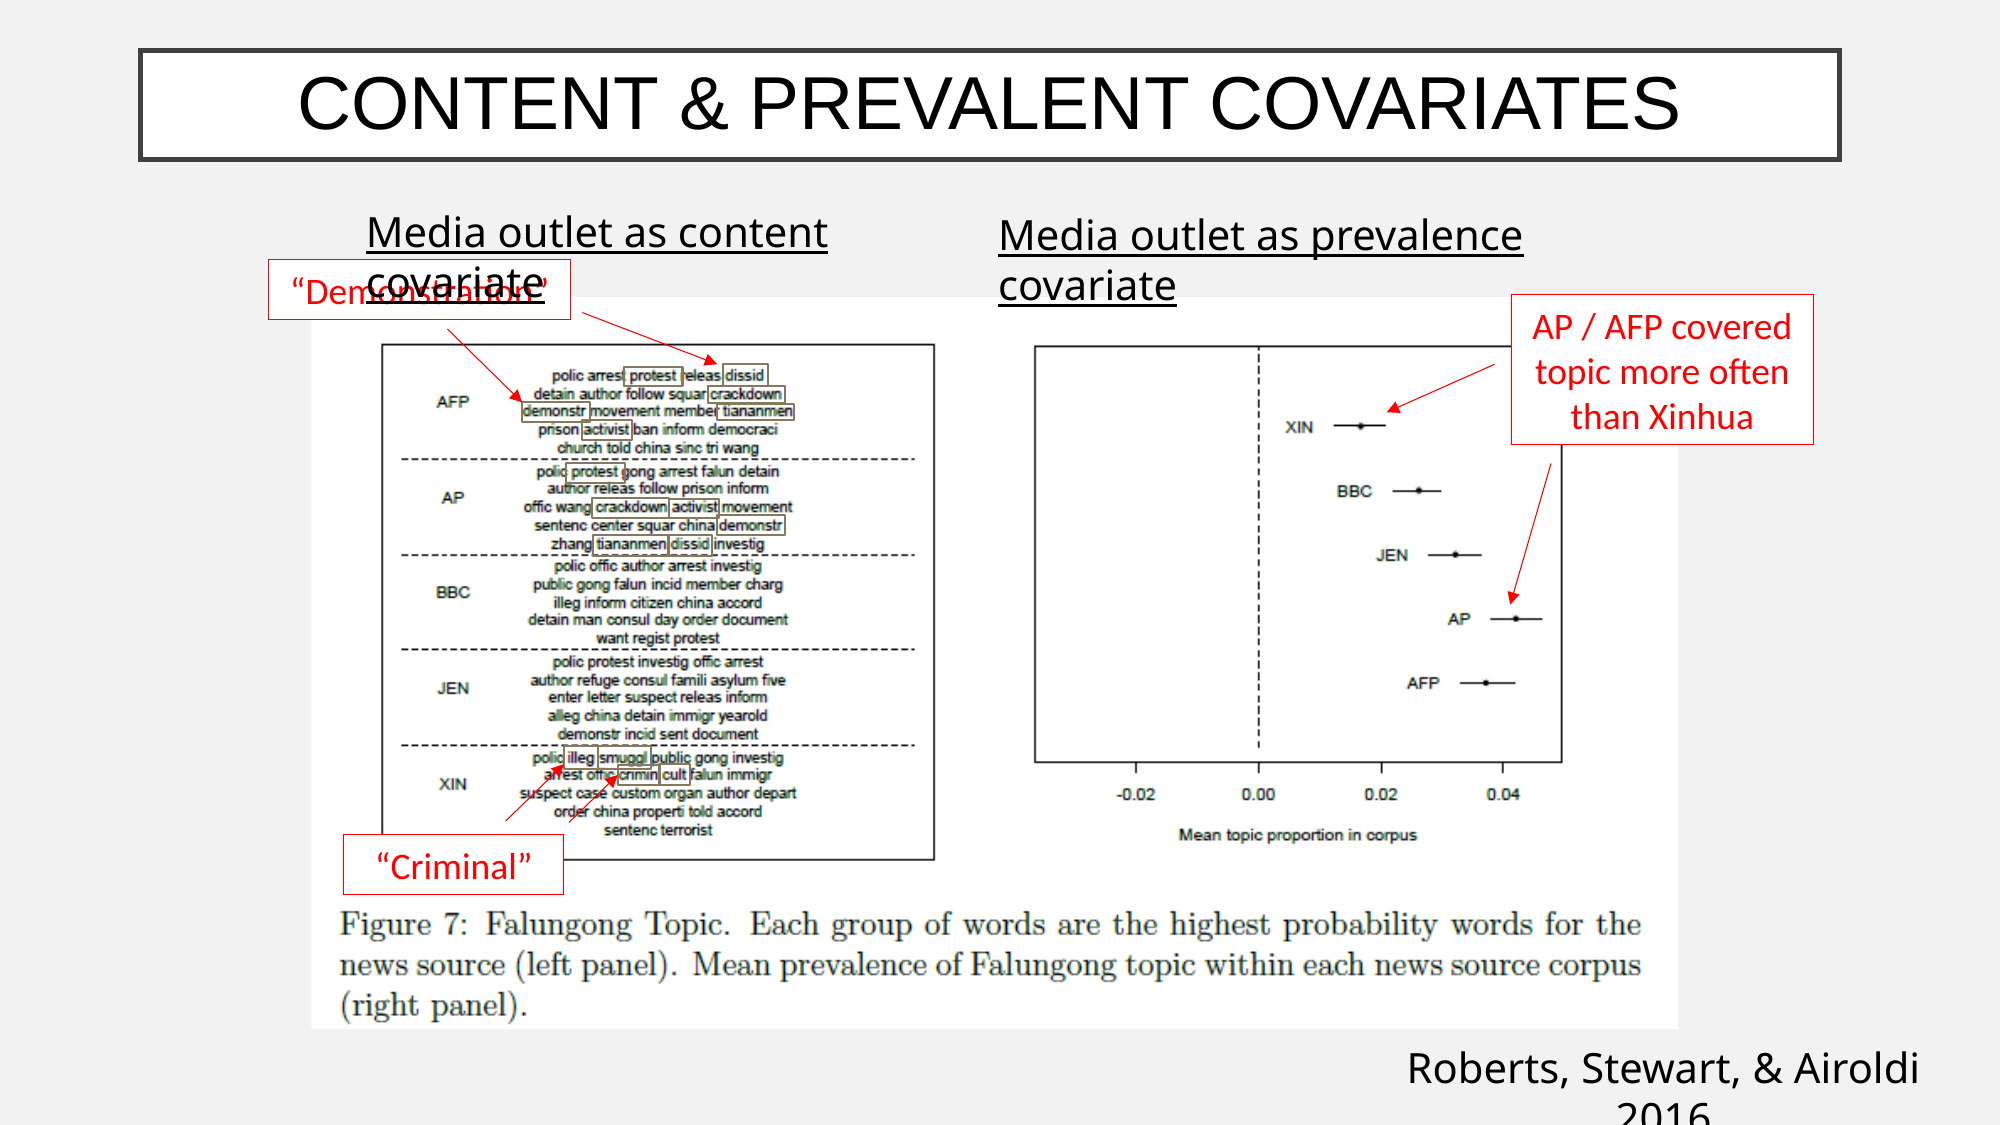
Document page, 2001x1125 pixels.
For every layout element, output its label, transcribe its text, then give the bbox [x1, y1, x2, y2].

text_box Media outlet as prevalence covariate [983, 201, 1663, 297]
text_box AP / AFP covered topic more often than Xinhua [1663, 294, 1814, 445]
text_box “Demonstration” [268, 259, 351, 320]
picture [311, 297, 1679, 1029]
text_box Roberts, Stewart, & Airoldi 2016 [1344, 1034, 1983, 1105]
title Content & Prevalent covariates [138, 48, 1842, 162]
text_box Media outlet as content covariate [351, 198, 993, 297]
